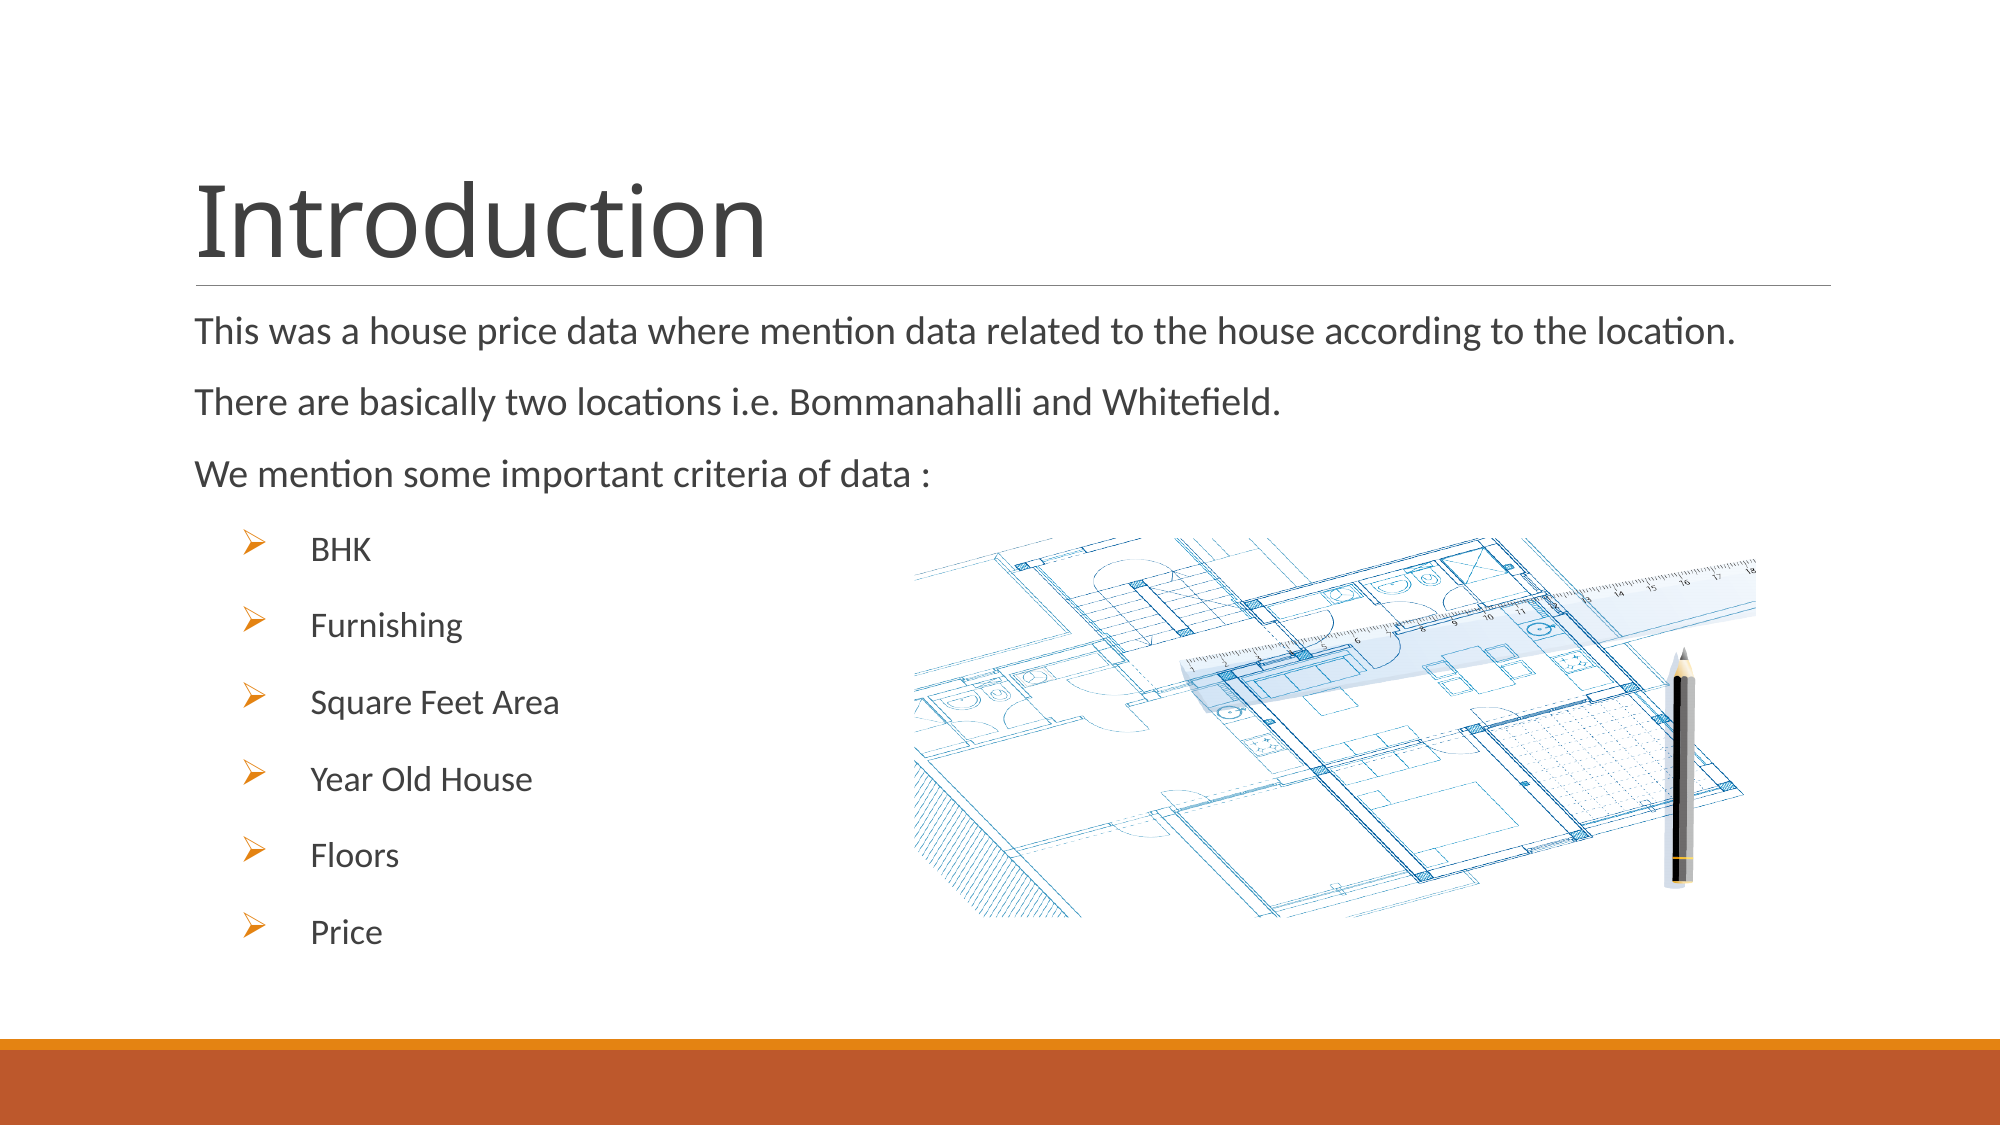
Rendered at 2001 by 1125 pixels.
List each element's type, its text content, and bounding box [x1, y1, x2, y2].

title Introduction [180, 47, 1830, 285]
list This was a house price data where mention data related to the house according to the location. There are basically two locations i.e. Bommanahalli and Whitefield. We mention some important criteria of data : BHK Furnishing Square Feet Area Year Old House Floors Price [180, 302, 1830, 963]
picture [850, 473, 1821, 982]
